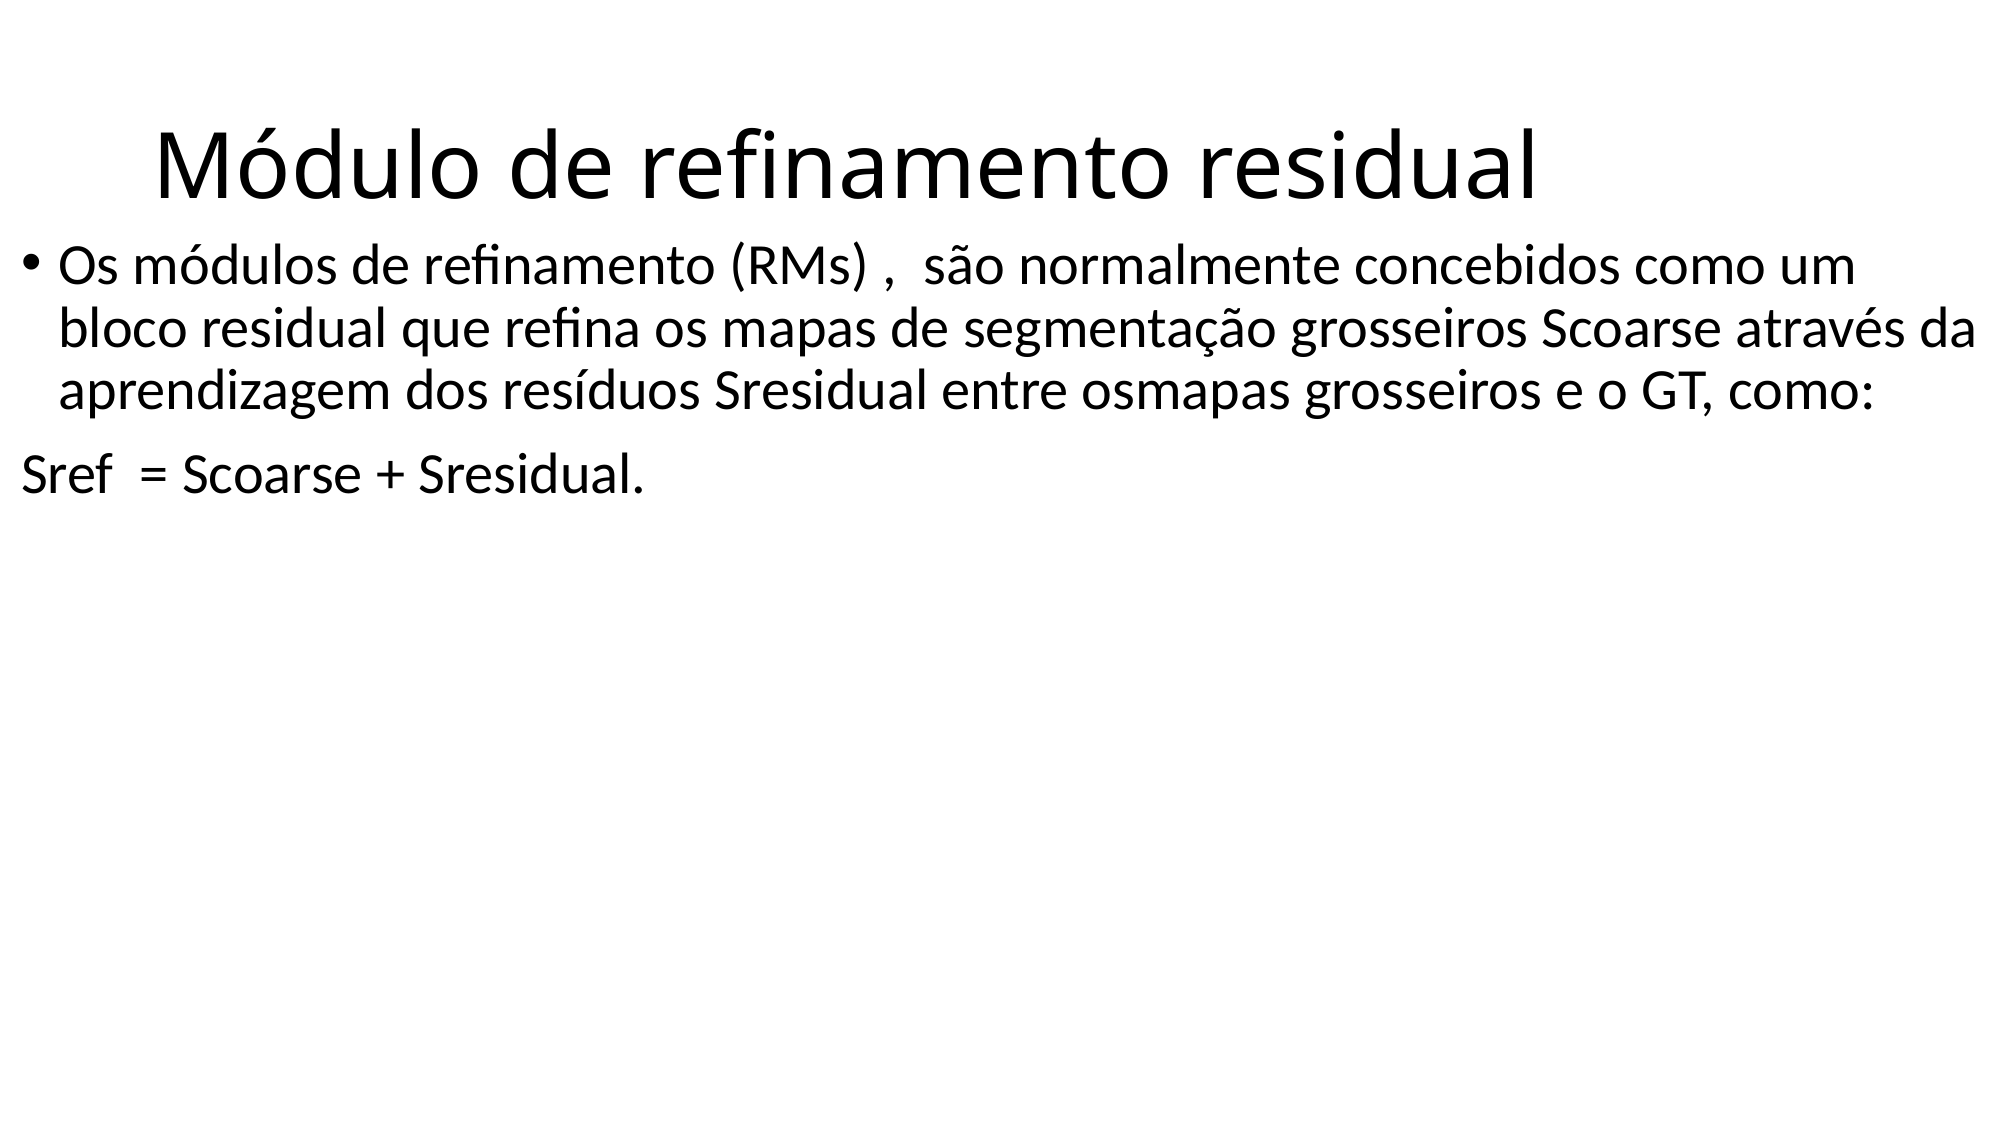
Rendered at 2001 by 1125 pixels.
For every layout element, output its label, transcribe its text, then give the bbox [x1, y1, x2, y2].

list Os módulos de refinamento (RMs) , são normalmente concebidos como um bloco residual que refina os mapas de segmentação grosseiros Scoarse através da aprendizagem dos resíduos Sresidual entre osmapas grosseiros e o GT, como: Sref = Scoarse + Sresidual. [6, 226, 2000, 1100]
title Módulo de refinamento residual [137, 59, 1863, 226]
